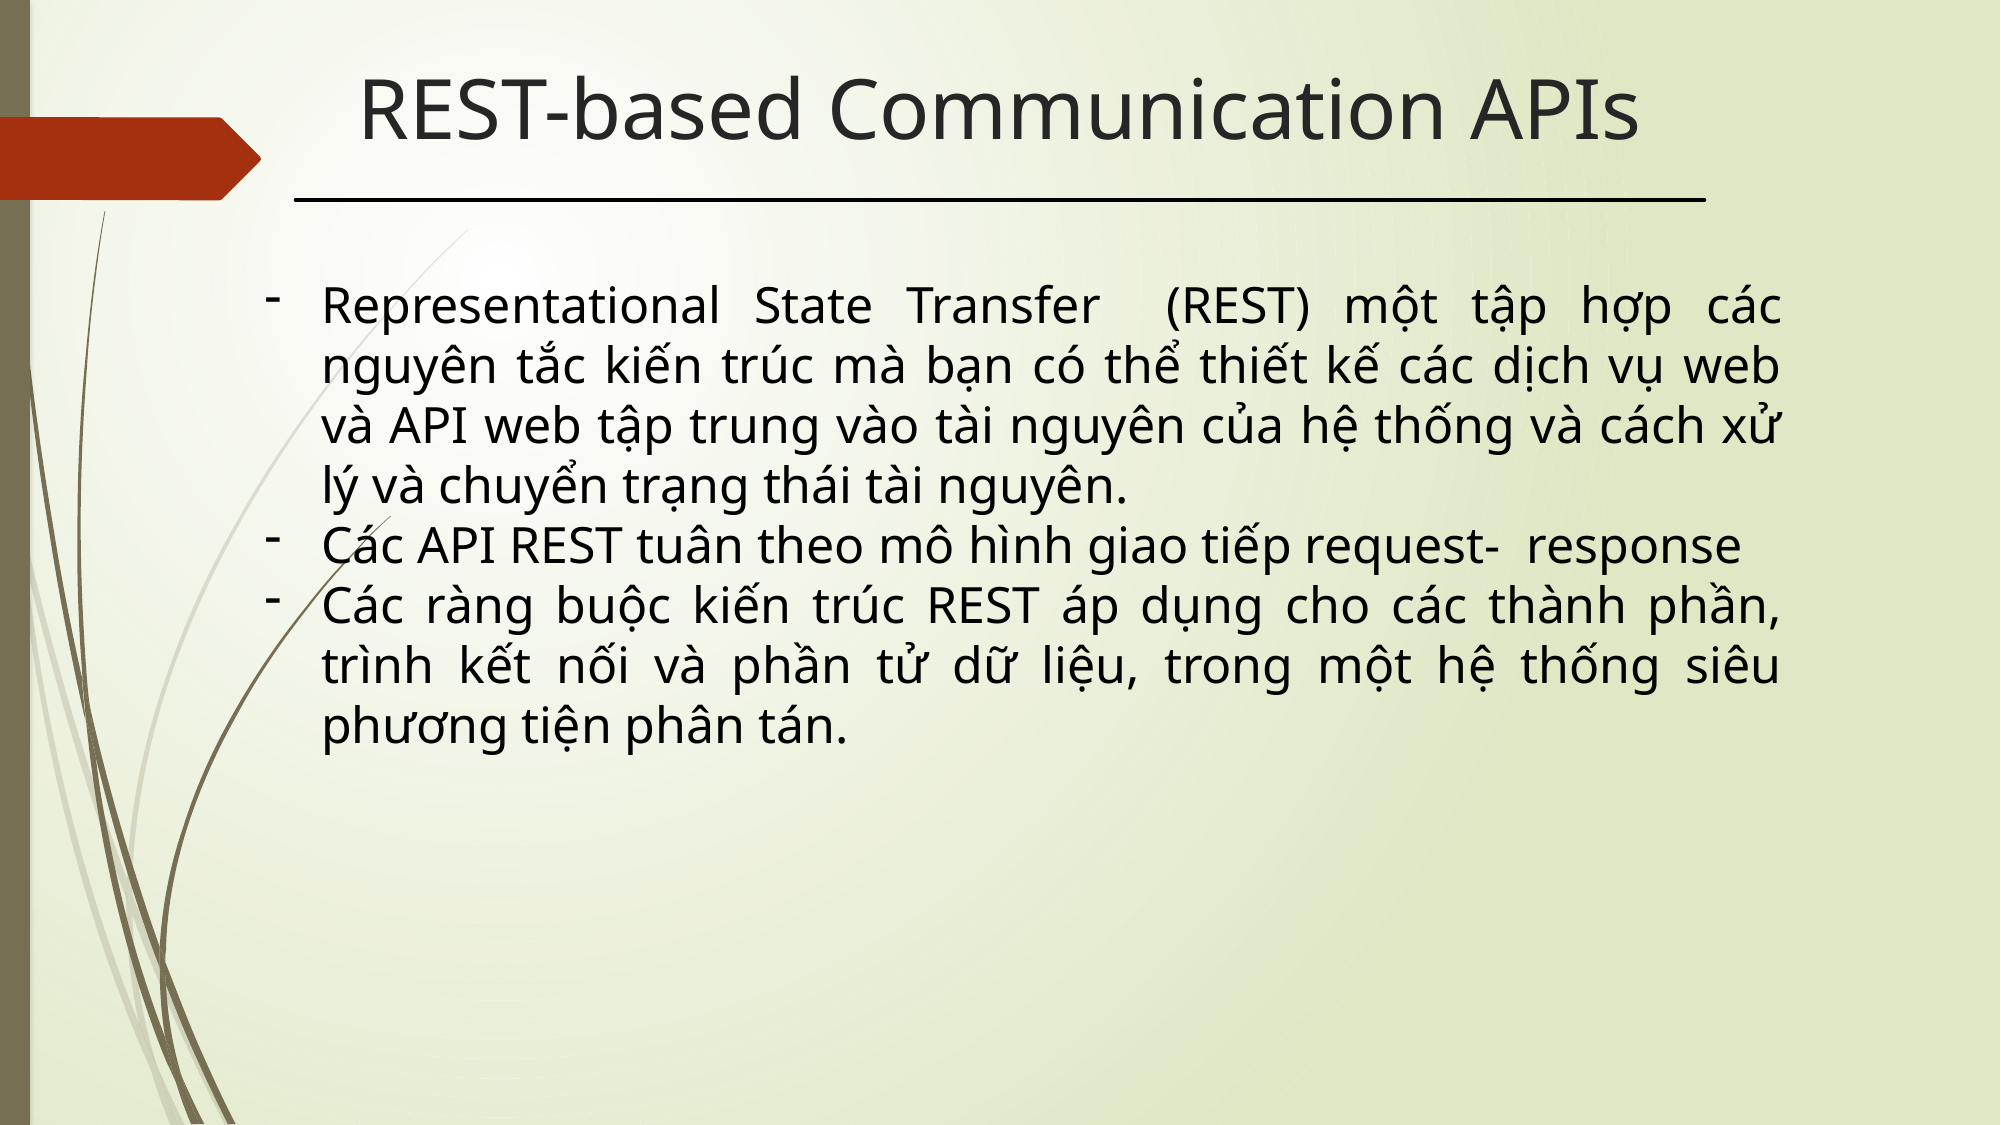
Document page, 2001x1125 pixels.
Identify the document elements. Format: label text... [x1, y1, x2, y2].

text_box Representational State Transfer (REST) một tập hợp các nguyên tắc kiến trúc mà bạn có thể thiết kế các dịch vụ web và API web tập trung vào tài nguyên của hệ thống và cách xử lý và chuyển trạng thái tài nguyên. Các API REST tuân theo mô hình giao tiếp request- response Các ràng buộc kiến trúc REST áp dụng cho các thành phần, trình kết nối và phần tử dữ liệu, trong một hệ thống siêu phương tiện phân tán. [249, 265, 1798, 761]
title REST-based Communication APIs [249, 37, 1750, 175]
